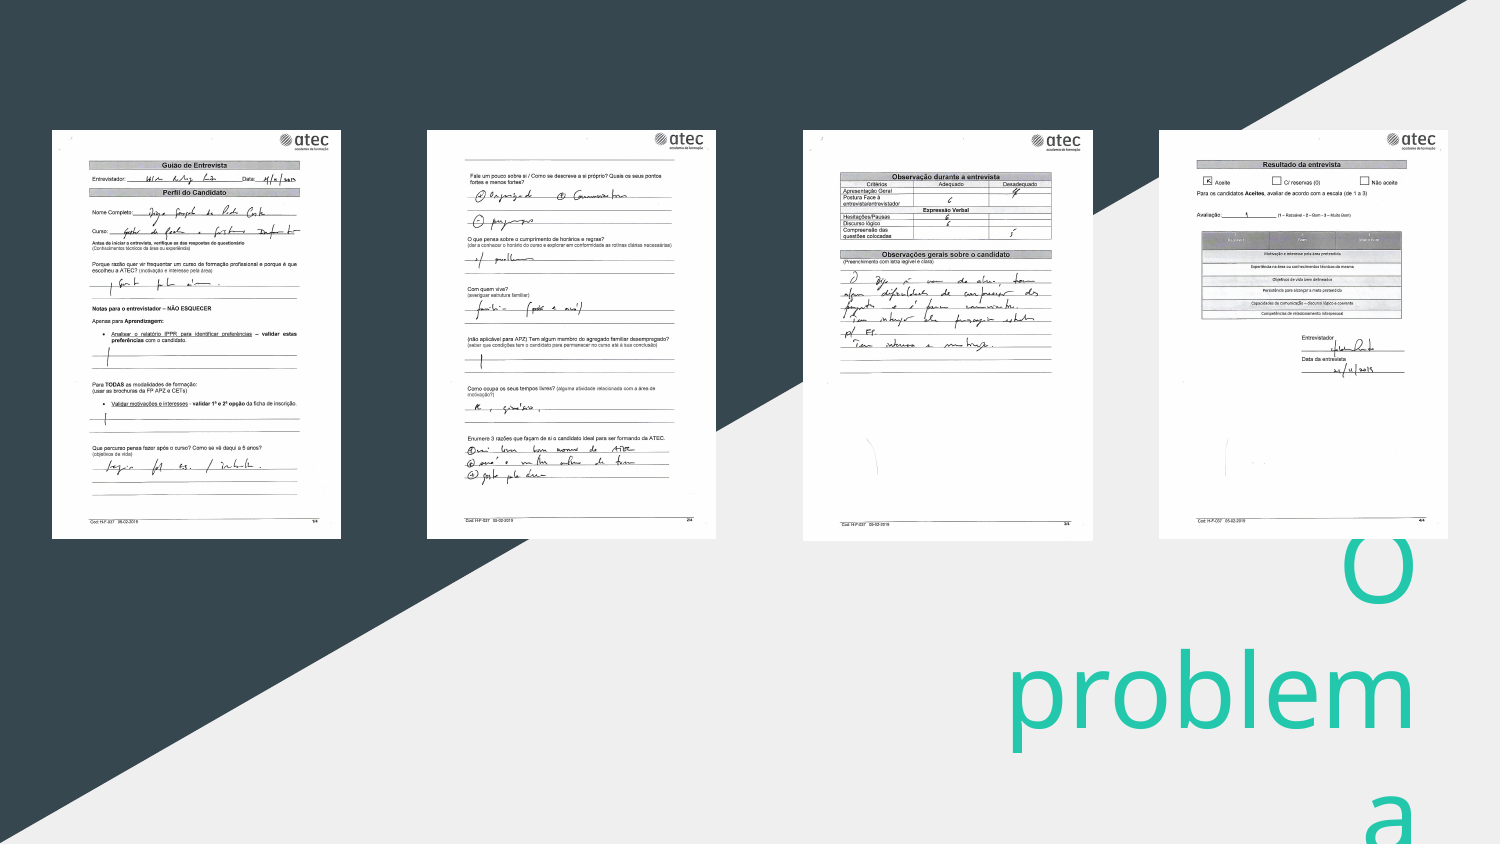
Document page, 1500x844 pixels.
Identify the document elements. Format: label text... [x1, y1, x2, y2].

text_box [51, 130, 1449, 541]
title O problema [948, 639, 1435, 734]
